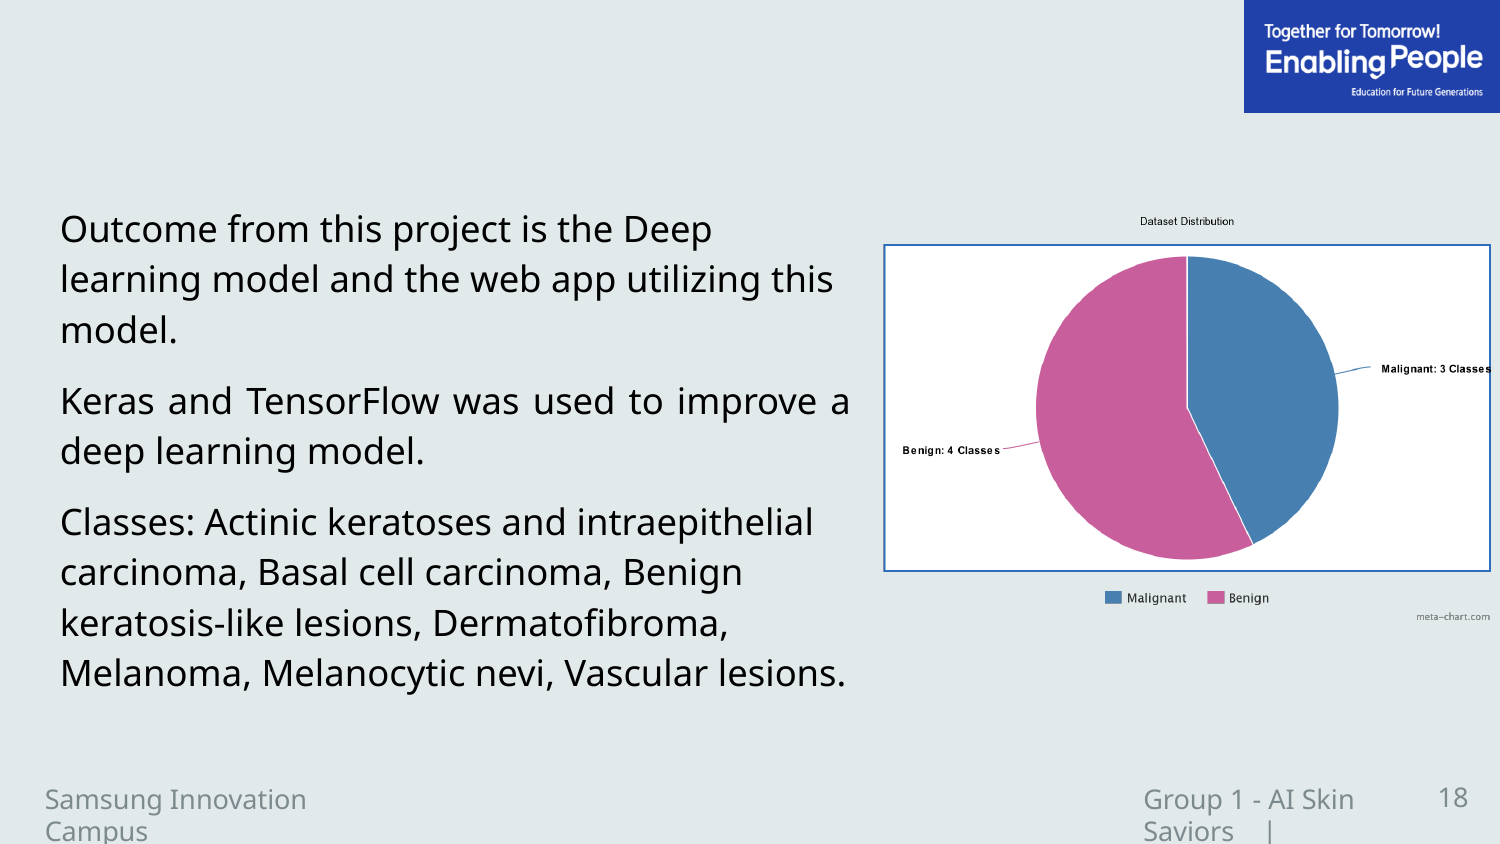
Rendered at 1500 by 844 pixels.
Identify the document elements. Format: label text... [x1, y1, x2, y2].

picture [874, 207, 1500, 625]
slide_number 18 [1411, 775, 1469, 822]
picture [1244, 0, 1500, 113]
list Outcome from this project is the Deep learning model and the web app utilizing this model. Keras and TensorFlow was used to improve a deep learning model. Classes: Actinic keratoses and intraepithelial carcinoma, Basal cell carcinoma, Benign keratosis-like lesions, Dermatofibroma, Melanoma, Melanocytic nevi, Vascular lesions. [59, 199, 853, 666]
